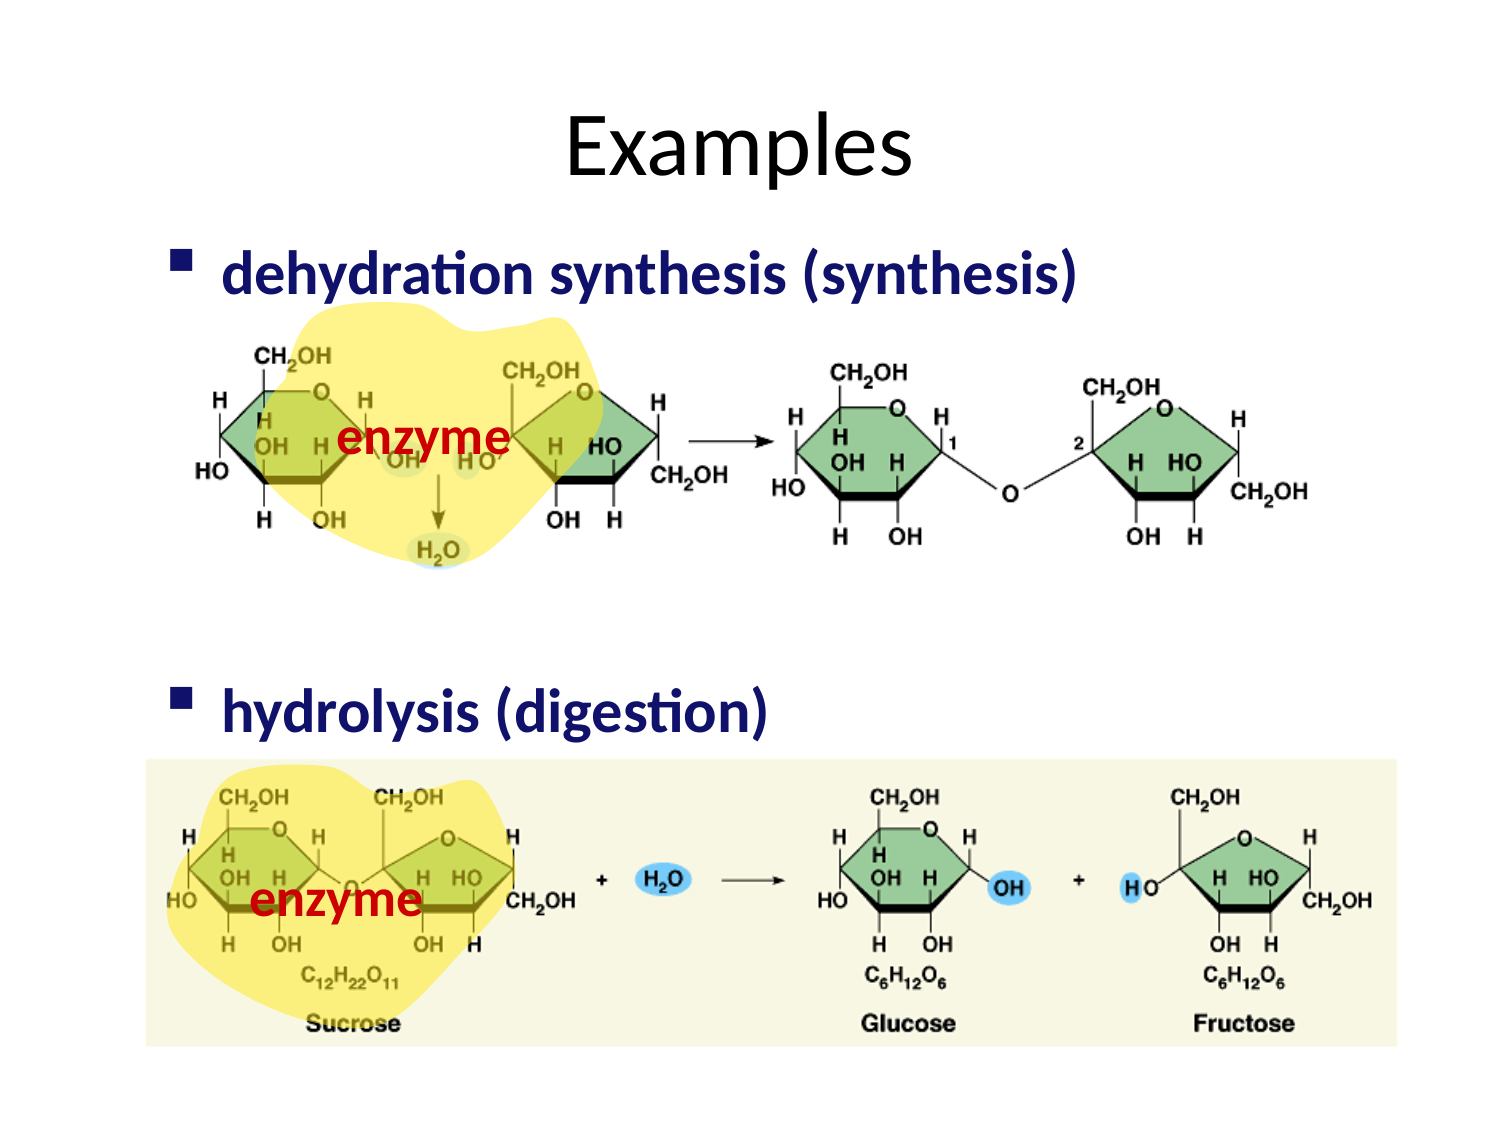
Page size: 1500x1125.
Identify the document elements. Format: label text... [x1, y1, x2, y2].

text_box dehydration synthesis (synthesis) [149, 224, 1350, 313]
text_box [162, 762, 518, 1034]
picture [137, 743, 1413, 1051]
title Examples [75, 45, 1425, 233]
picture [187, 326, 1319, 576]
text_box hydrolysis (digestion) [149, 662, 1350, 742]
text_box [249, 299, 606, 571]
